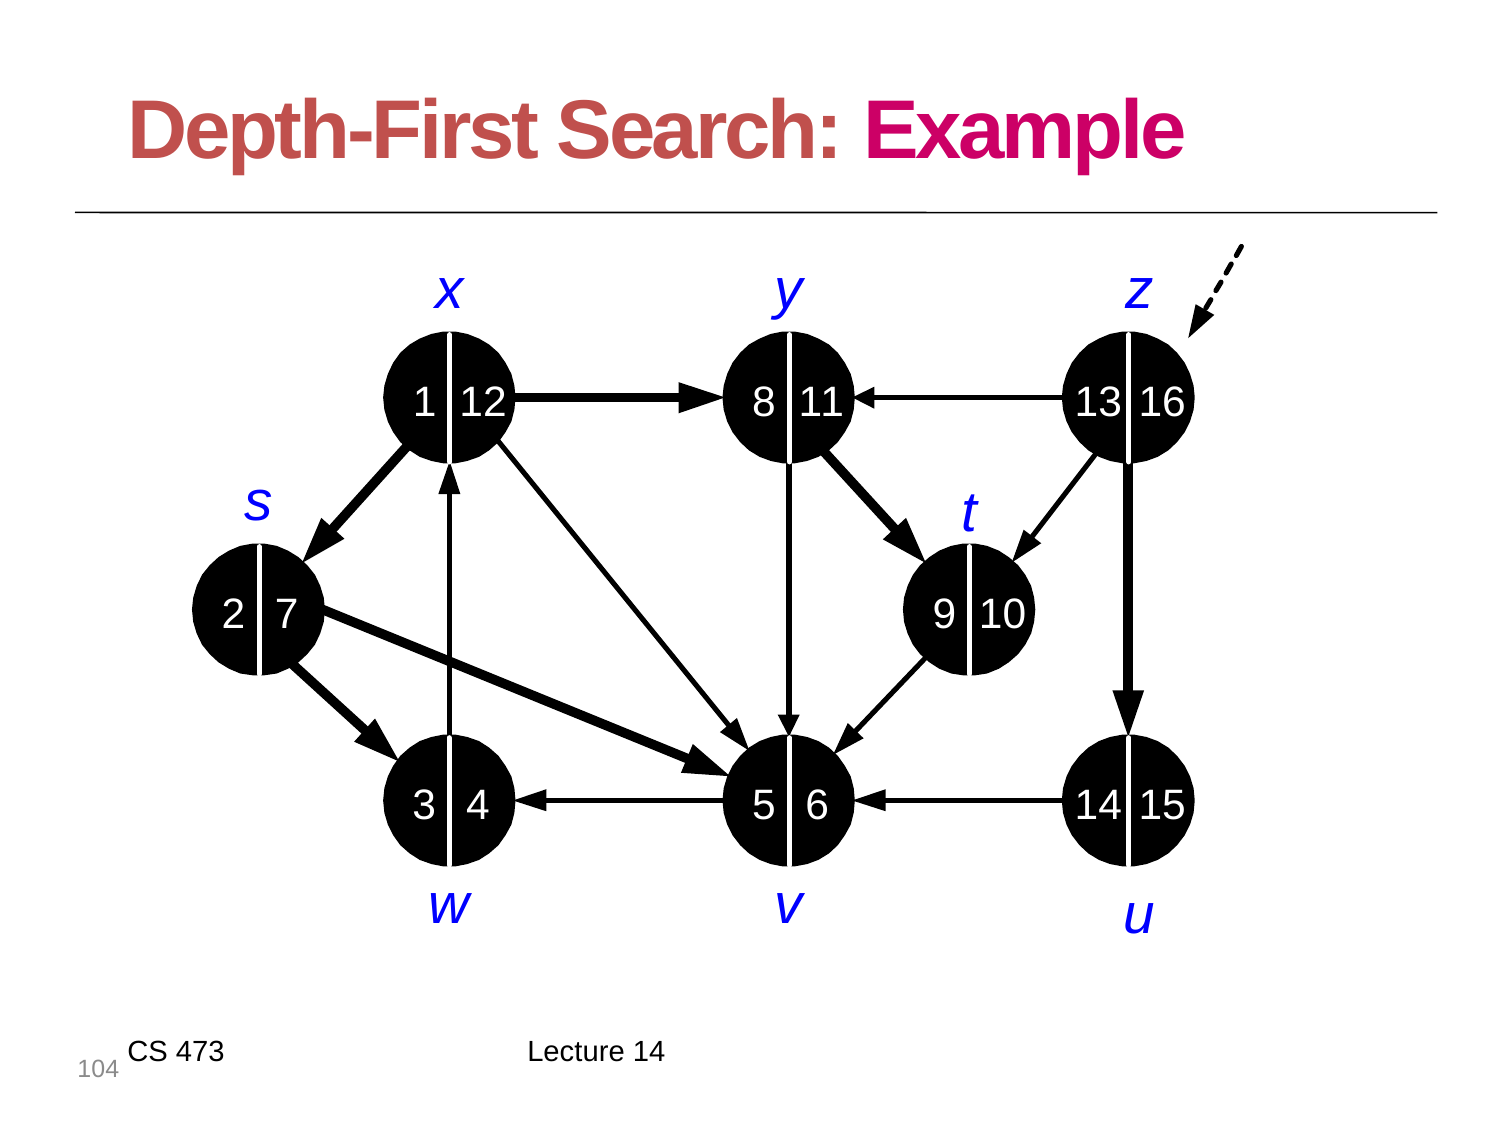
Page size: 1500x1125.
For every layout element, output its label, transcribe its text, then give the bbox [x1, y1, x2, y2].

slide_number CS 473 [112, 1025, 425, 1100]
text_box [124, 224, 1263, 986]
title Depth-First Search: Example [112, 62, 1388, 188]
slide_number 104 [62, 1037, 413, 1098]
footer Lecture 14 [512, 1025, 988, 1100]
